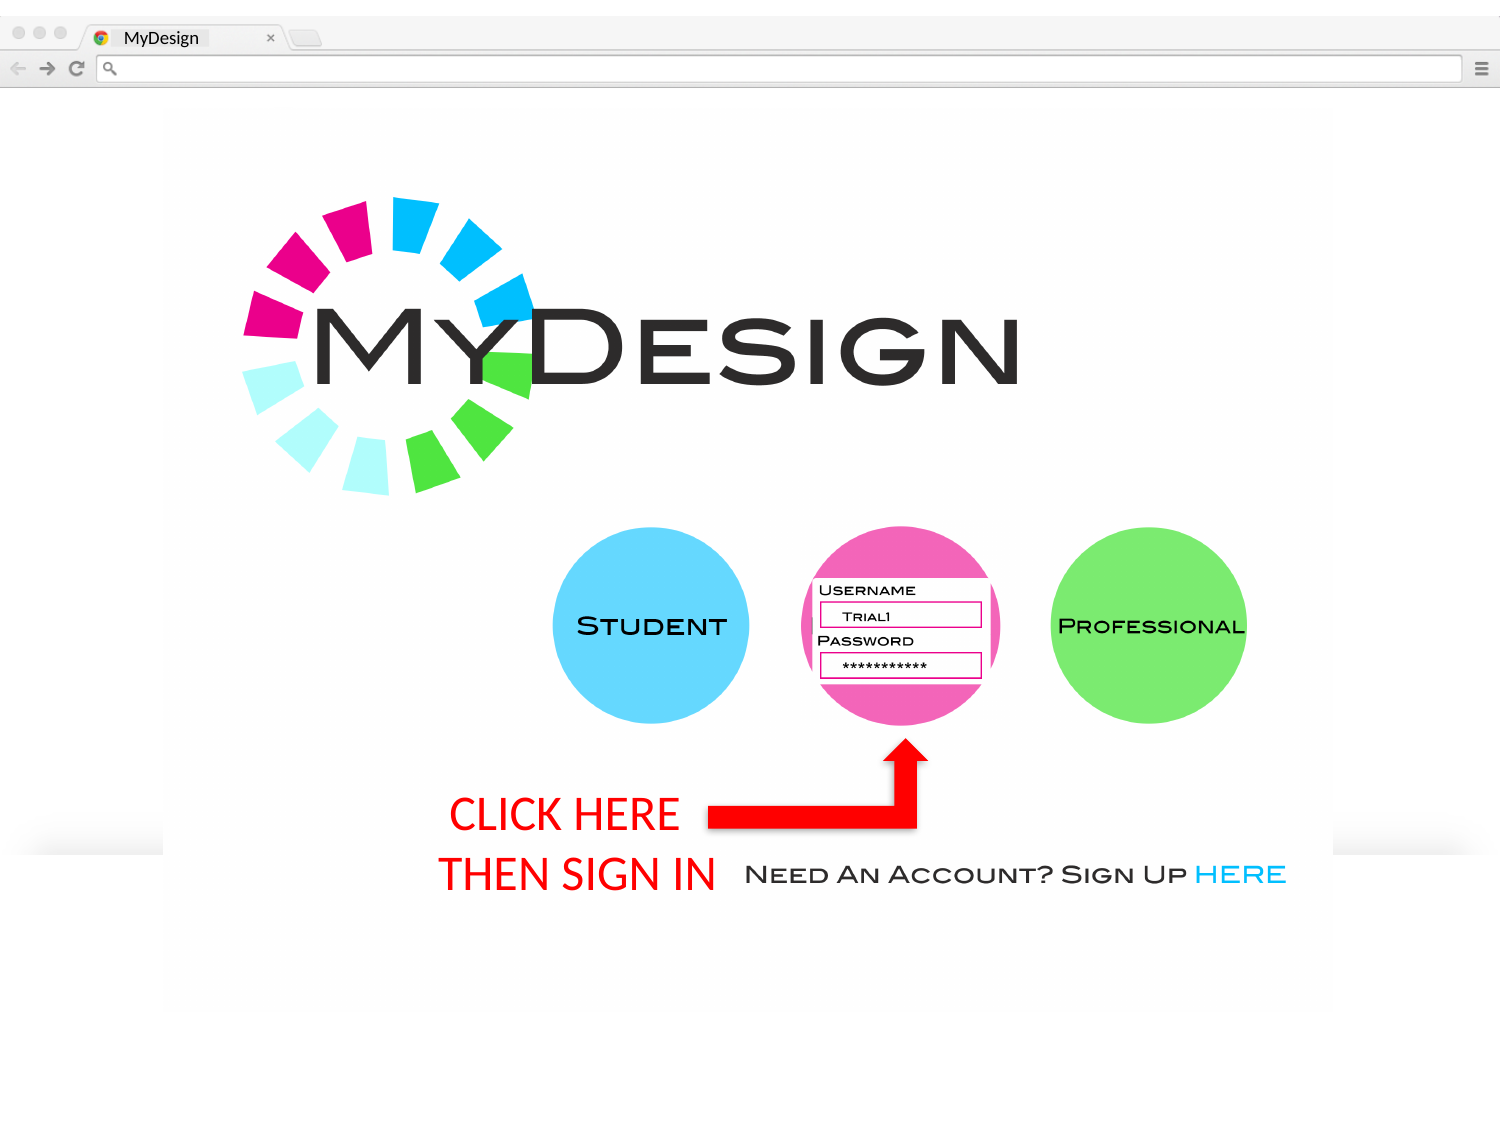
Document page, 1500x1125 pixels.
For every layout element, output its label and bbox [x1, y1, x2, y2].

picture [163, 108, 1333, 1013]
text_box [0, 16, 1500, 855]
